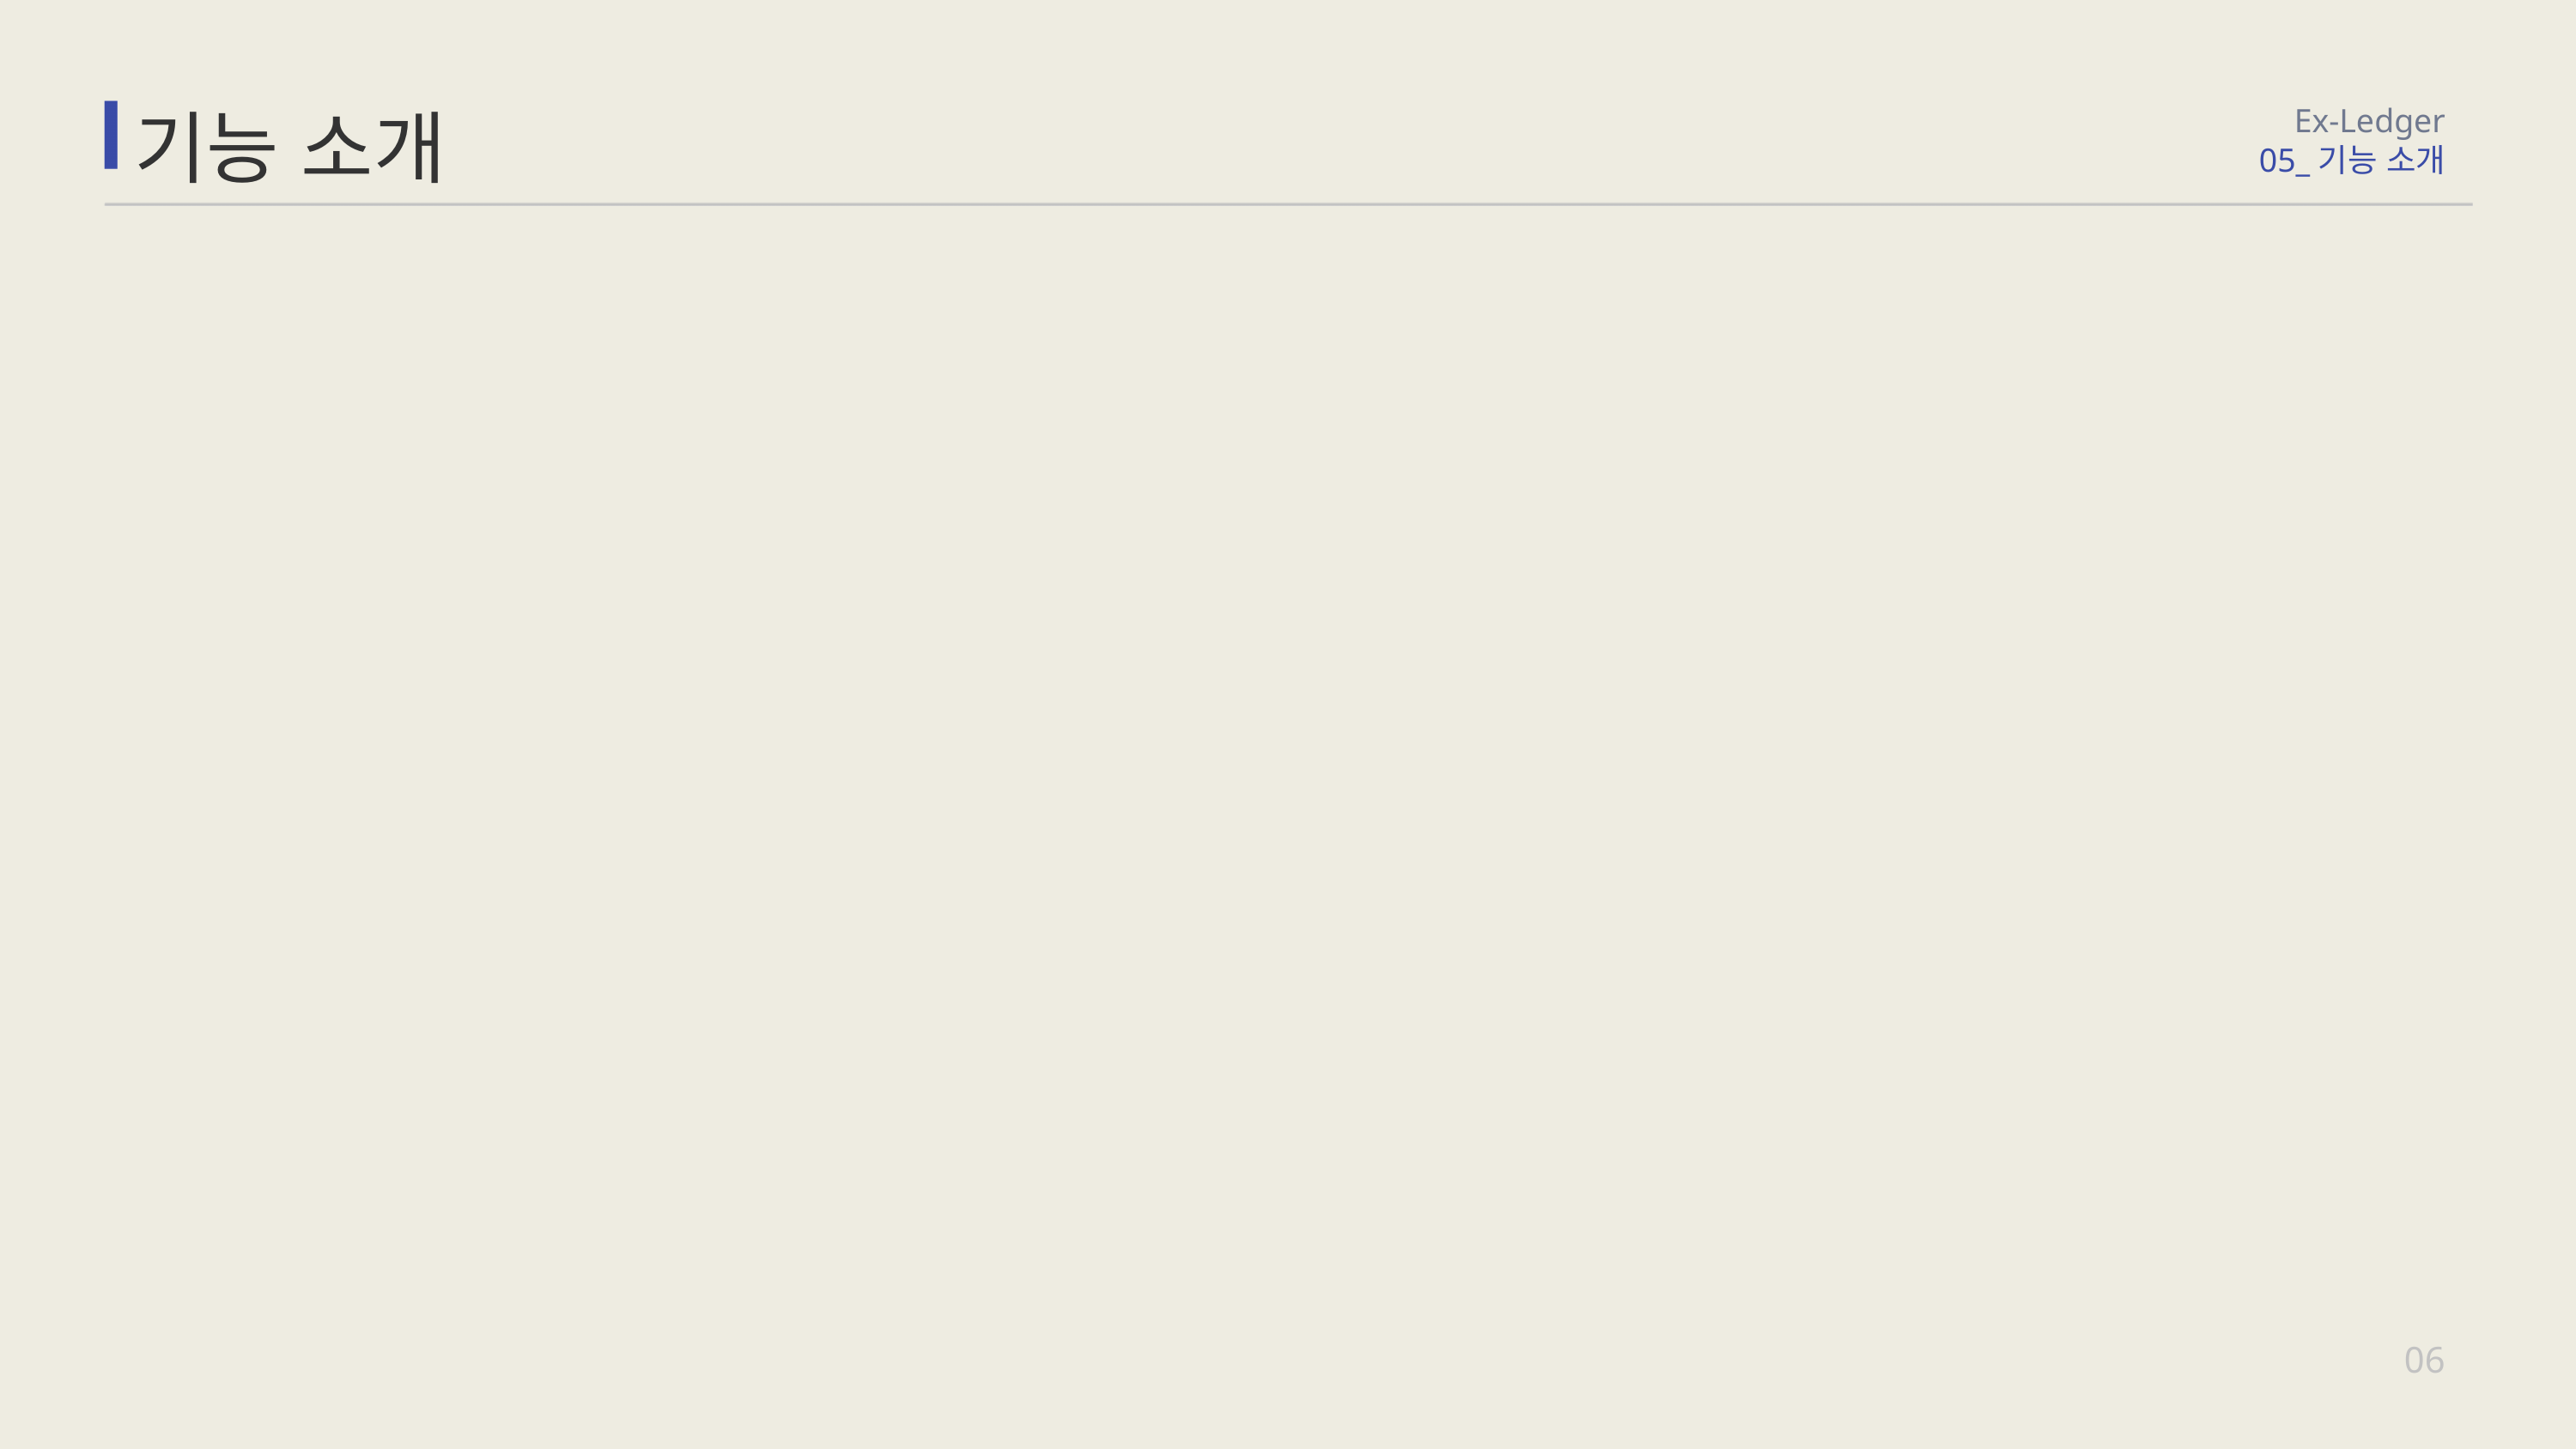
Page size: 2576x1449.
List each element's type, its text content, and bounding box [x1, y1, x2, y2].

text_box 06 [2348, 1326, 2445, 1378]
text_box 05_기능 소개 [1985, 130, 2445, 176]
text_box Ex-Ledger [1769, 91, 2446, 136]
picture [103, 202, 2473, 206]
text_box 기능 소개 [134, 75, 734, 186]
picture [76, 101, 145, 168]
